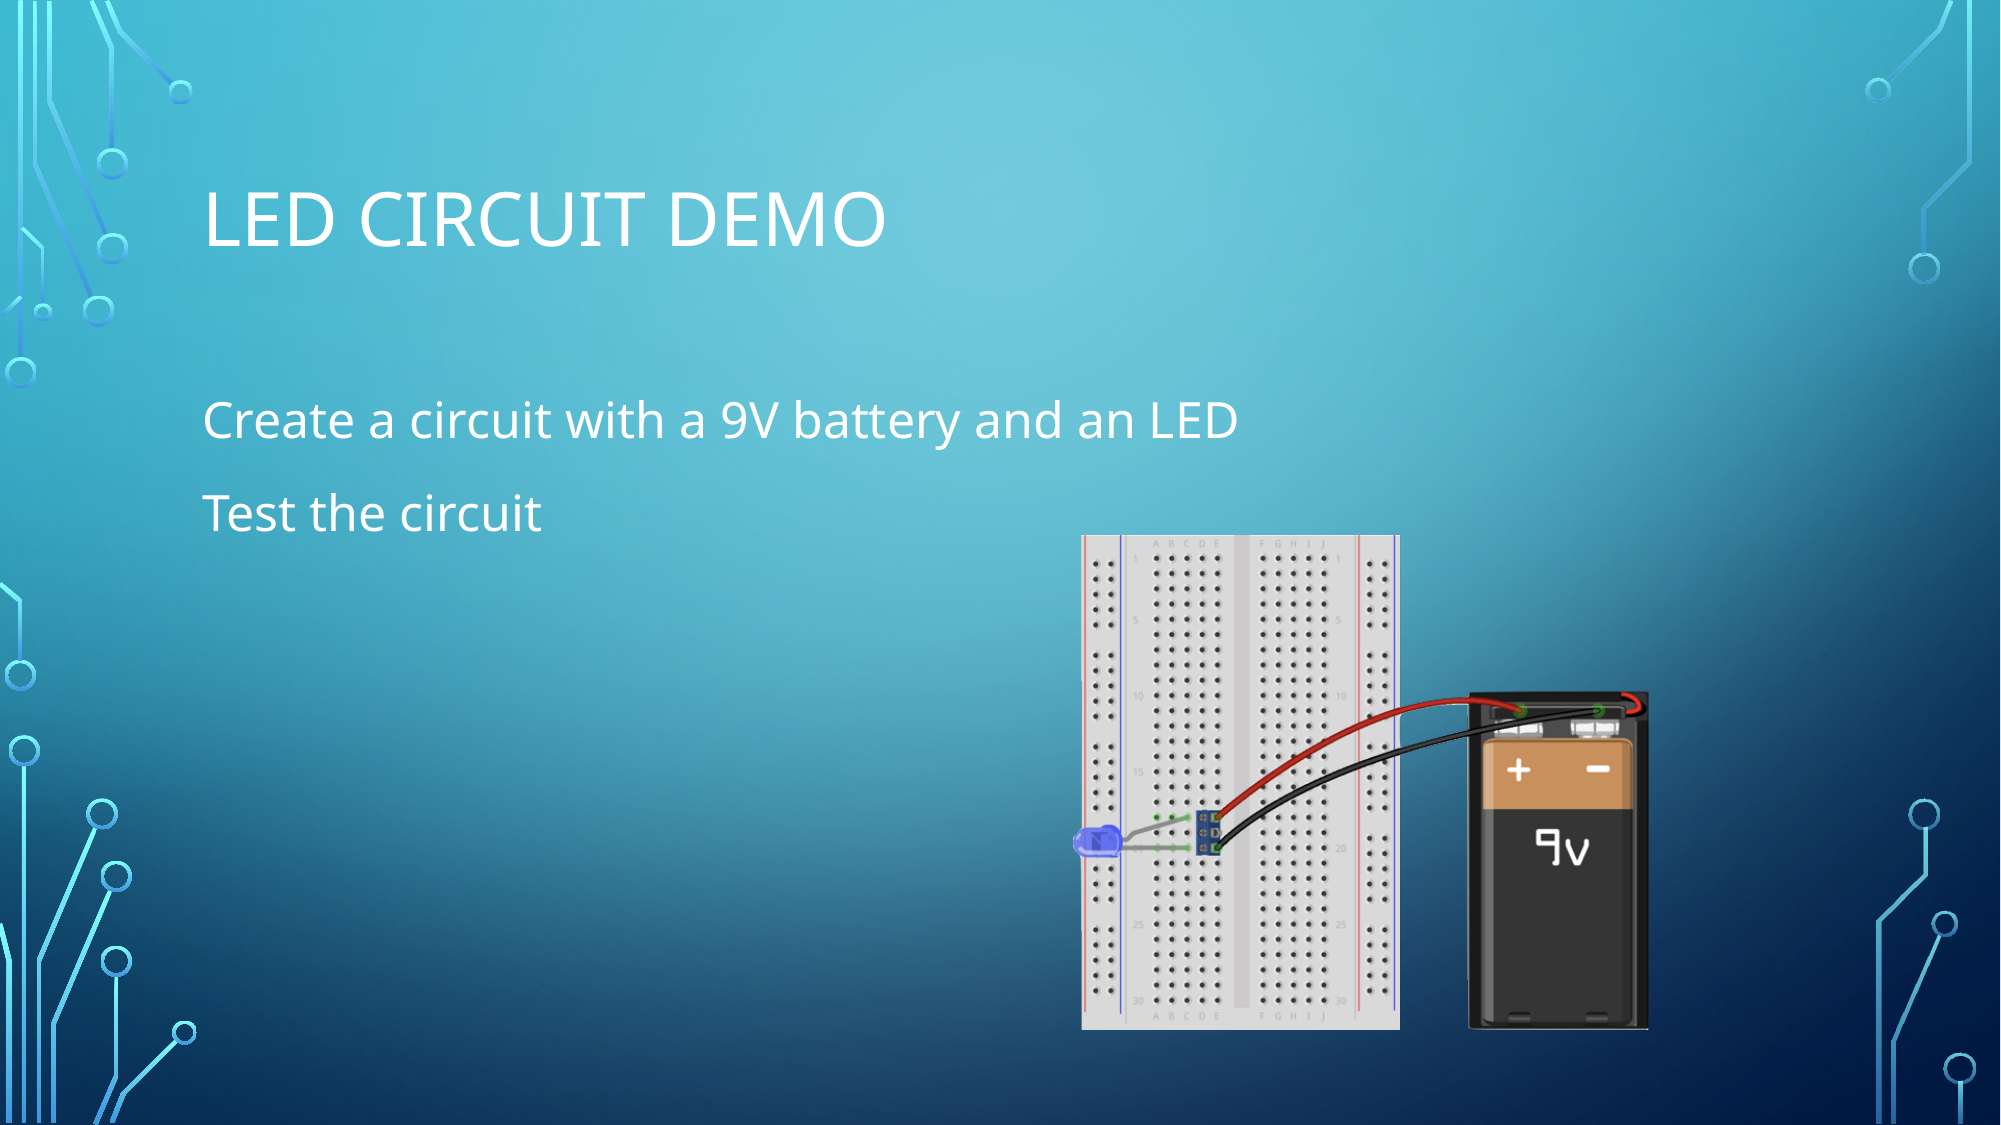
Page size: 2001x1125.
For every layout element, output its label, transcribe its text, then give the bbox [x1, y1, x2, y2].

list Create a circuit with a 9V battery and an LED Test the circuit [187, 369, 1813, 950]
picture [1073, 535, 1649, 1030]
title LED Circuit demo [187, 101, 1813, 344]
